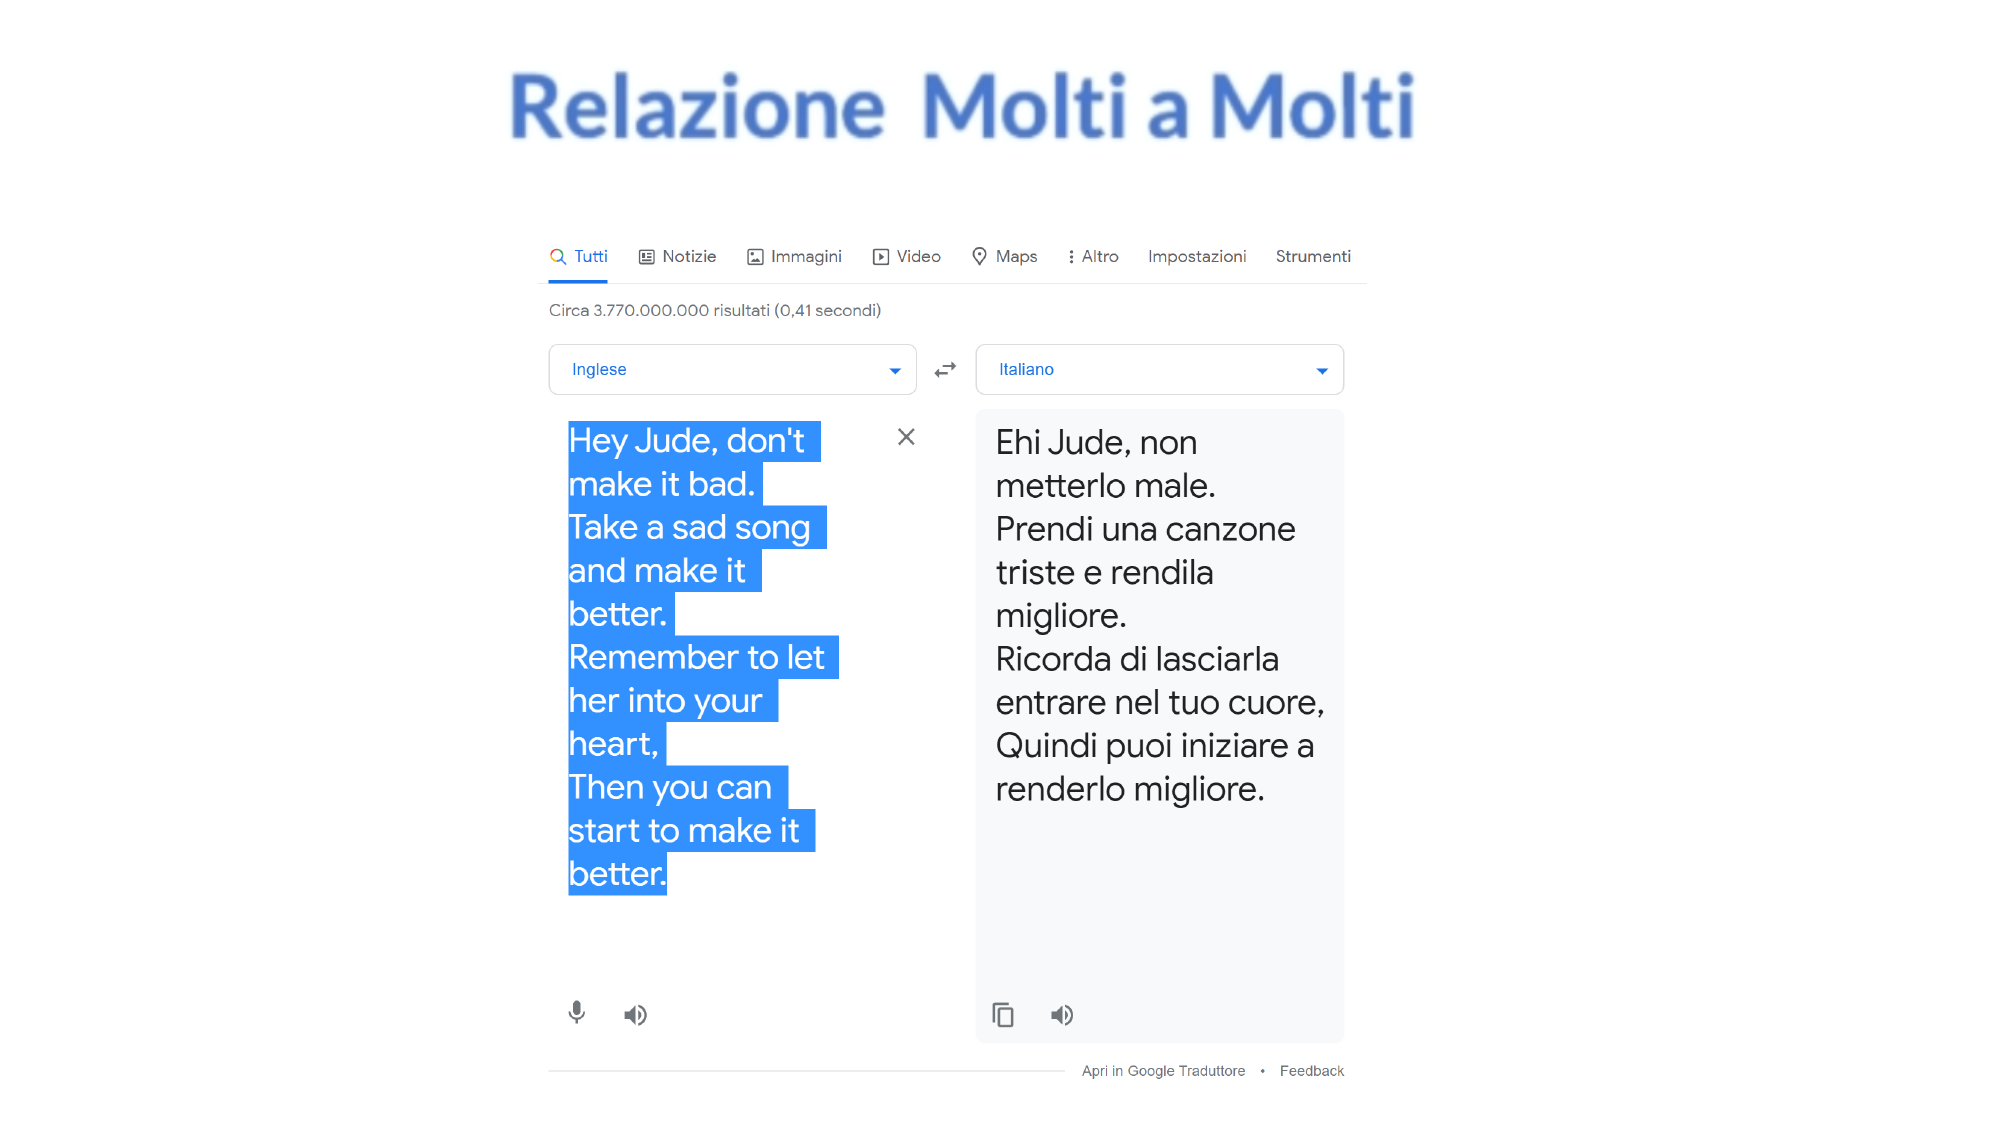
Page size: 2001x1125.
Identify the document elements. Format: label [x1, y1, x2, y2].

picture [473, 0, 1461, 1093]
